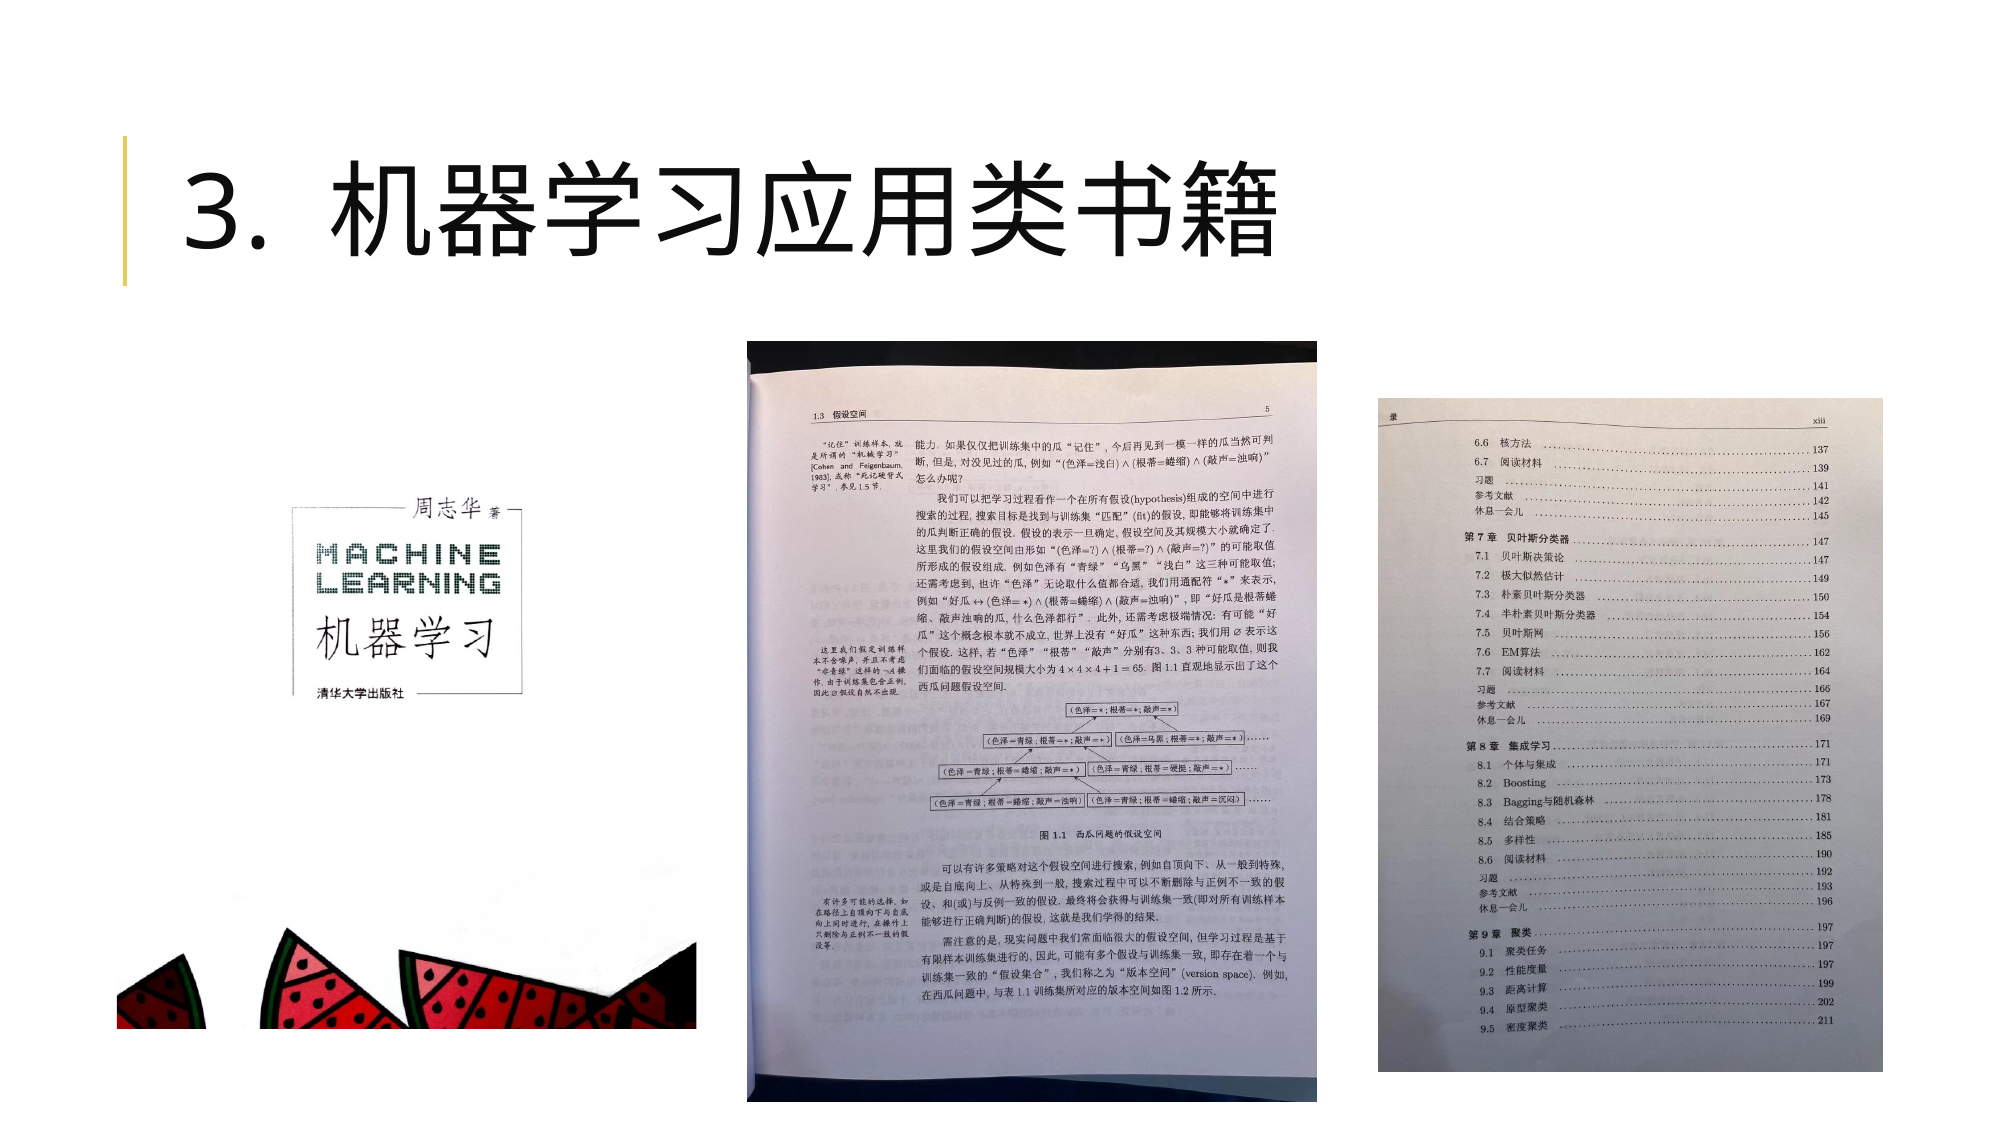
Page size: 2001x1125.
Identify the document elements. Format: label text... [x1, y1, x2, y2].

picture [1378, 398, 1884, 1072]
picture [116, 329, 697, 1030]
title 3. 机器学习应用类书籍 [168, 96, 1763, 342]
picture [747, 341, 1317, 1102]
